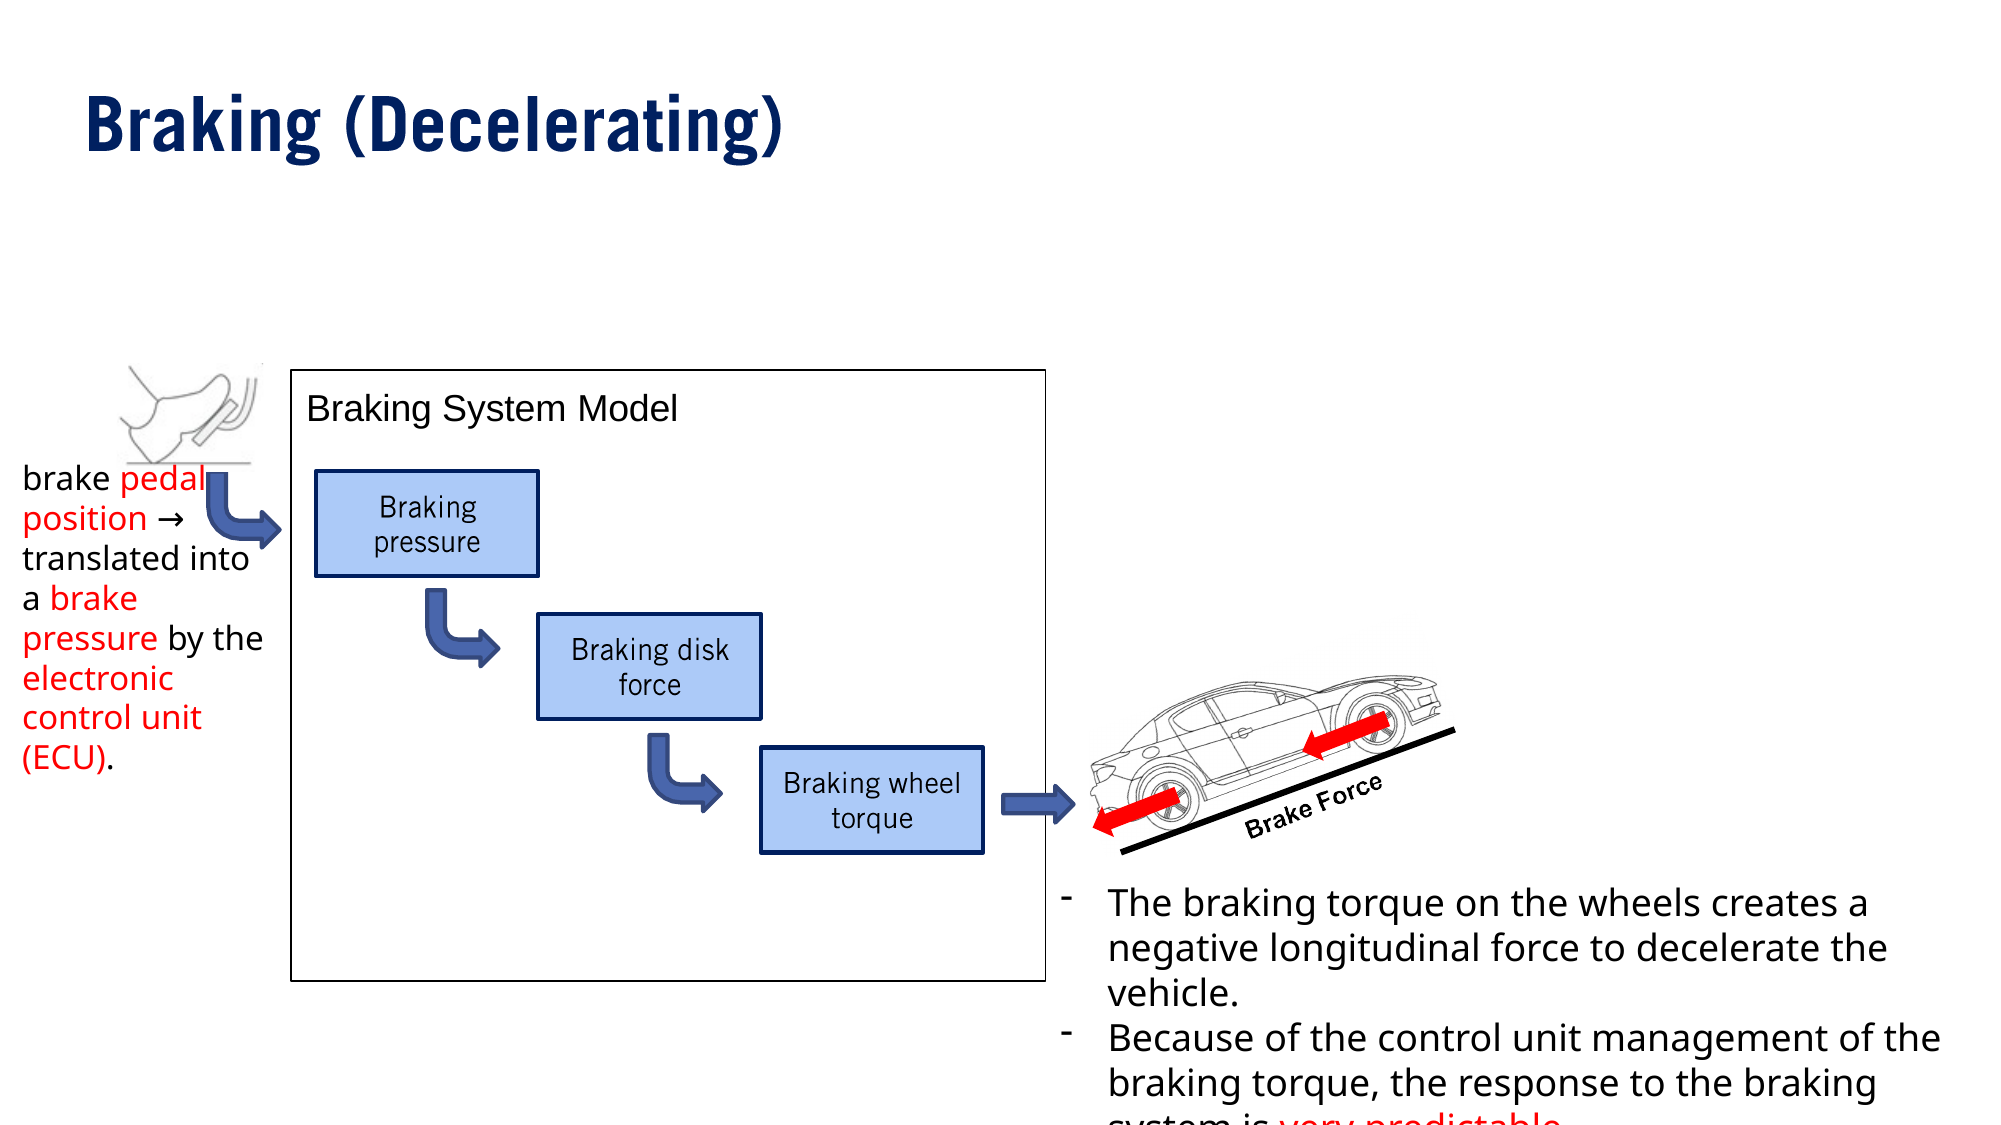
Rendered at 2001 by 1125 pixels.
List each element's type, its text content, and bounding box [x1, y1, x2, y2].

text_box Braking System Model [303, 382, 683, 430]
text_box [84, 77, 857, 168]
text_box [1089, 610, 1459, 857]
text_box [313, 468, 1077, 855]
text_box [291, 369, 1046, 982]
text_box The braking torque on the wheels creates a negative longitudinal force to decelerate the vehicle. Because of the control unit management of the braking torque, the response to the braking system is very predictable. [1045, 871, 2000, 1125]
text_box brake pedal position → translated into a brake pressure by the electronic control unit (ECU). [7, 449, 288, 784]
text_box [116, 363, 282, 550]
